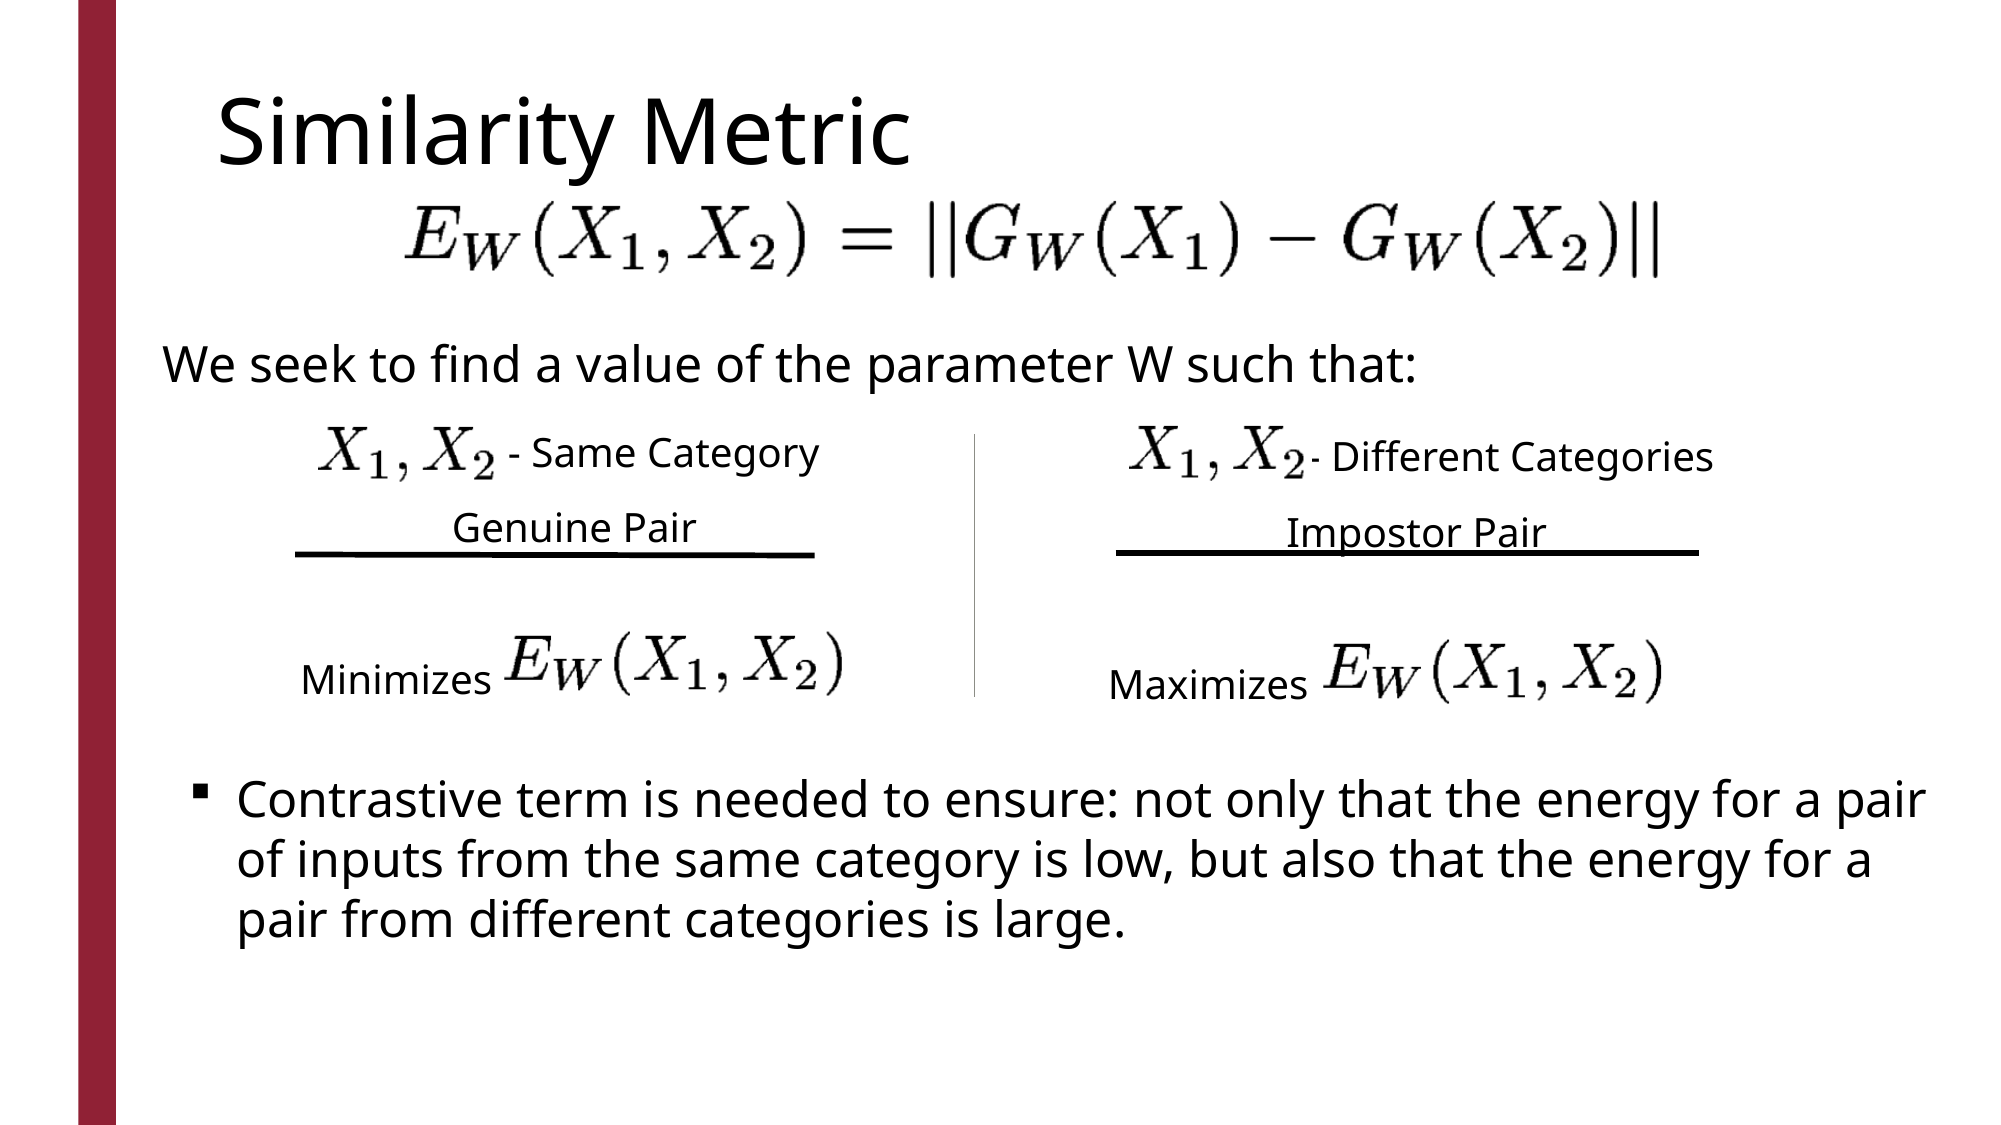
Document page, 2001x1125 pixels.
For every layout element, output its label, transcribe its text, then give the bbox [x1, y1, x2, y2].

picture [318, 413, 502, 486]
picture [1315, 631, 1676, 713]
picture [1129, 412, 1312, 485]
text_box - Different Categories Impostor Pair Maximizes [1092, 422, 1741, 717]
text_box - Same Category Genuine Pair Minimizes [253, 418, 896, 713]
title Similarity Metric [201, 68, 1777, 312]
text_box Contrastive term is needed to ensure: not only that the energy for a pair of inputs from the same category is low, but also that the energy for a pair from different categories is large. [174, 760, 1958, 1016]
text_box We seek to find a value of the parameter W such that: [148, 324, 1434, 400]
picture [394, 191, 1676, 288]
picture [496, 623, 856, 705]
